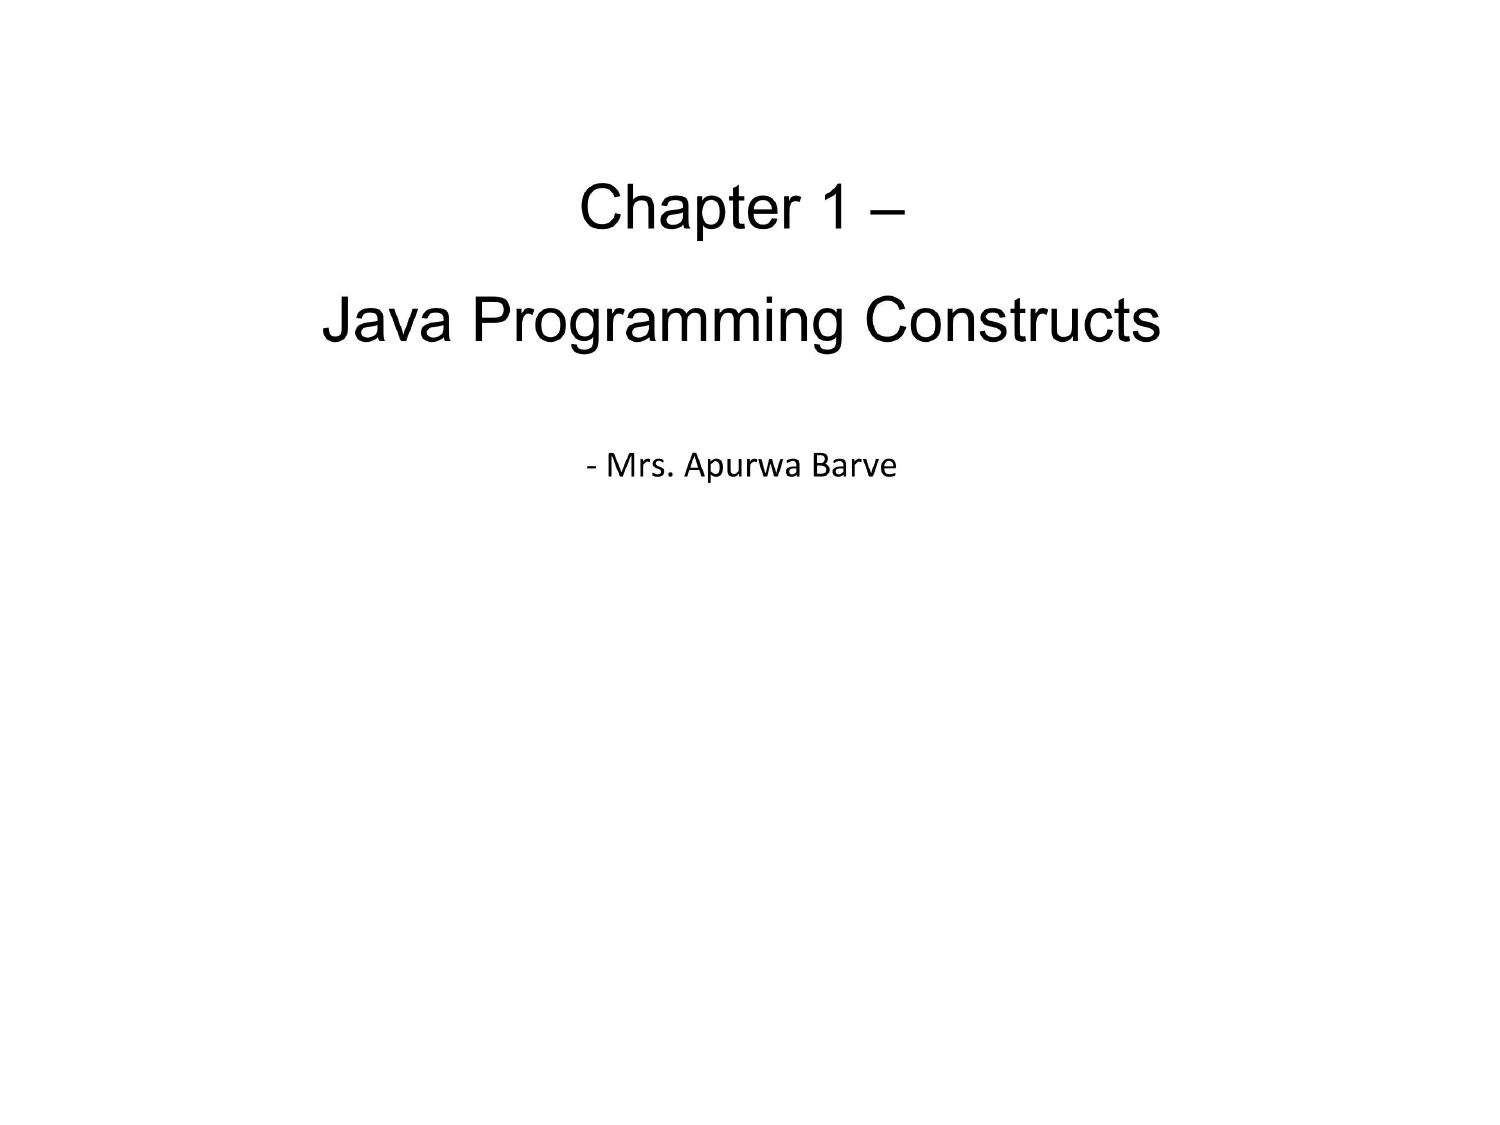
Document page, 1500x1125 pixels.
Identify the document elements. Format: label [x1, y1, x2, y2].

picture [0, 0, 1500, 844]
